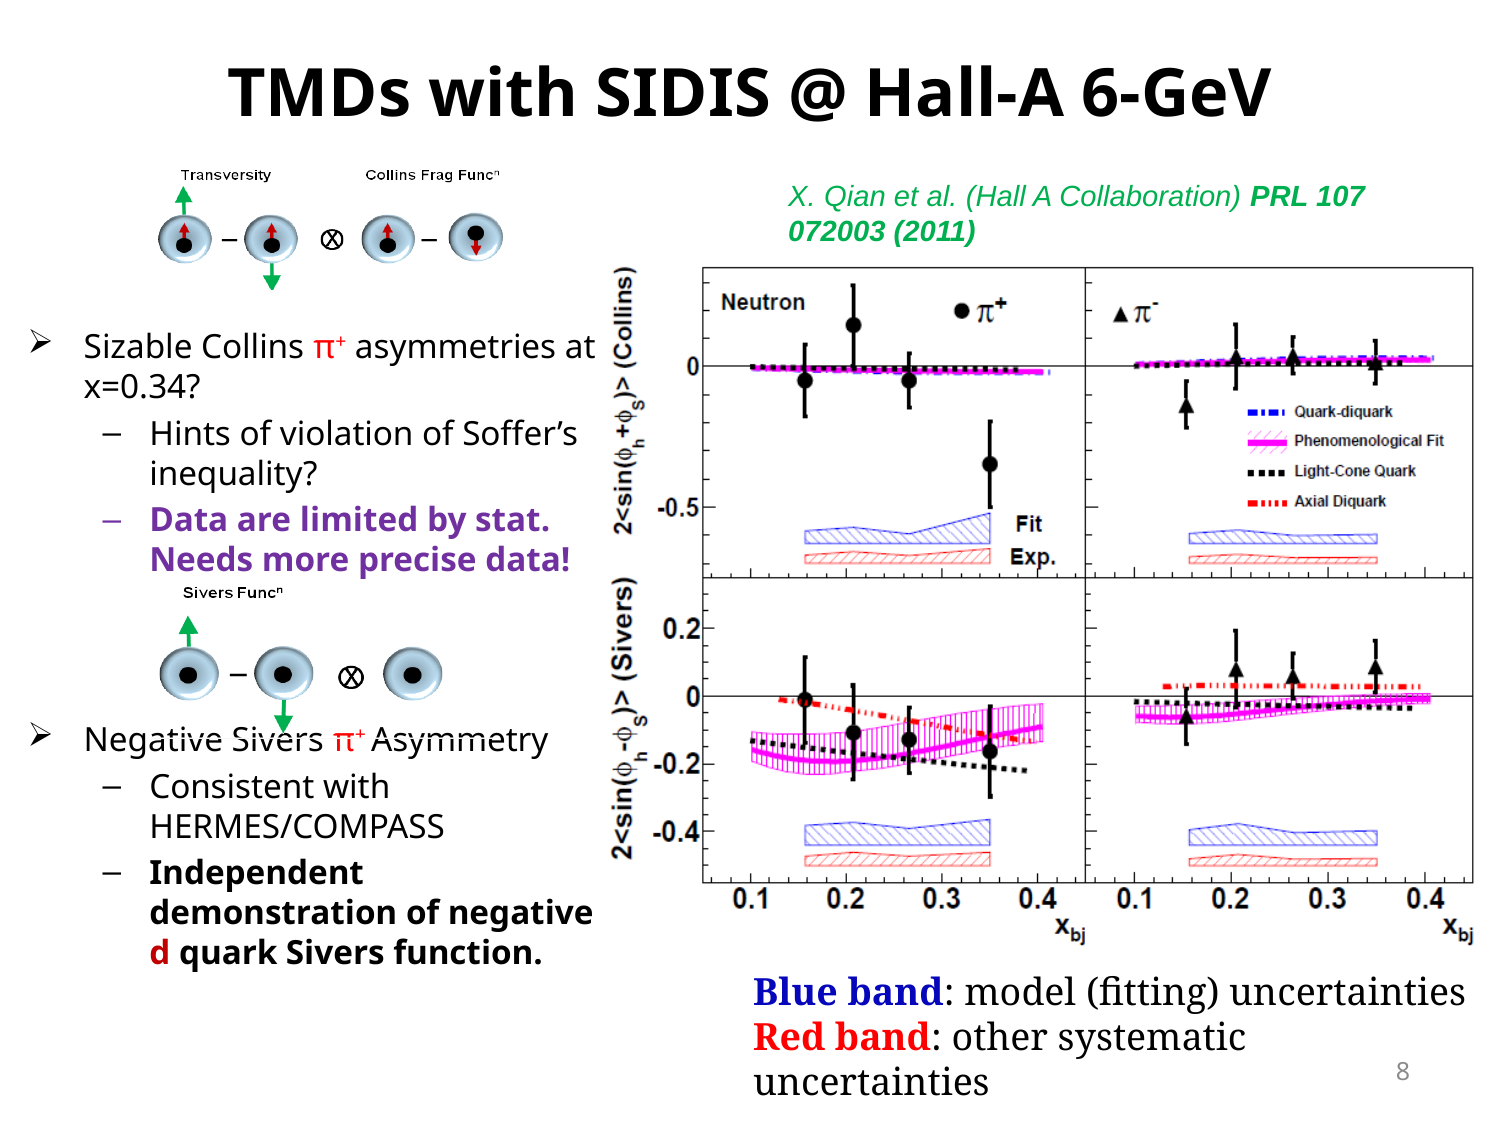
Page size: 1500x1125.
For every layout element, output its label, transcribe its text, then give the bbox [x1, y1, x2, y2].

text_box X. Qian et al. (Hall A Collaboration) PRL 107 072003 (2011) [773, 170, 1424, 245]
slide_number 8 [1074, 1042, 1425, 1103]
picture [622, 246, 1498, 973]
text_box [12, 163, 622, 1088]
text_box TMDs with SIDIS @ Hall-A 6-GeV [64, 2, 1436, 138]
text_box Blue band: model (fitting) uncertainties Red band: other systematic uncertainties [738, 981, 1483, 1111]
